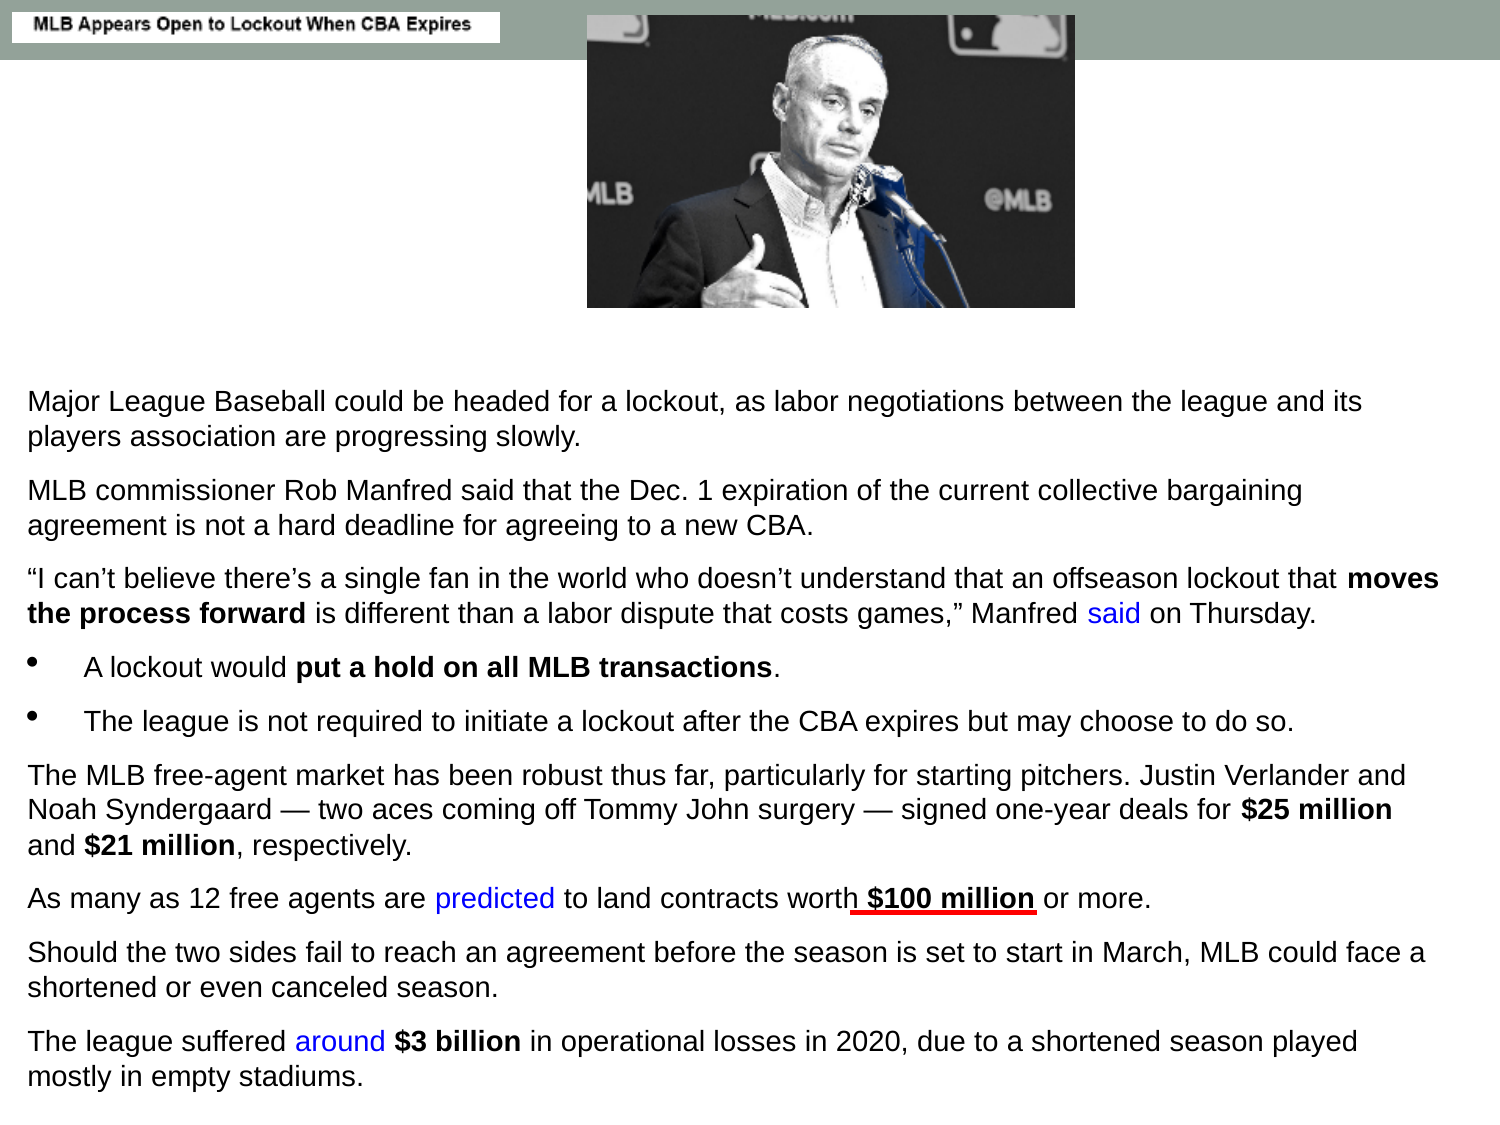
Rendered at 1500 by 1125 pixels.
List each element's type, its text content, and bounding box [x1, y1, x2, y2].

picture [587, 15, 1076, 308]
text_box Major League Baseball could be headed for a lockout, as labor negotiations between the league and its players association are progressing slowly. MLB commissioner Rob Manfred said that the Dec. 1 expiration of the current collective bargaining agreement is not a hard deadline for agreeing to a new CBA. “I can’t believe there’s a single fan in the world who doesn’t understand that an offseason lockout that moves the process forward is different than a labor dispute that costs games,” Manfred said on Thursday. A lockout would put a hold on all MLB transactions. The league is not required to initiate a lockout after the CBA expires but may choose to do so. The MLB free-agent market has been robust thus far, particularly for starting pitchers. Justin Verlander and Noah Syndergaard — two aces coming off Tommy John surgery — signed one-year deals for $25 million and $21 million, respectively. As many as 12 free agents are predicted to land contracts worth $100 million or more. Should the two sides fail to reach an agreement before the season is set to start in March, MLB could face a shortened or even canceled season. The league suffered around $3 billion in operational losses in 2020, due to a shortened season played mostly in empty stadiums. [12, 374, 1463, 1100]
picture [12, 12, 501, 43]
